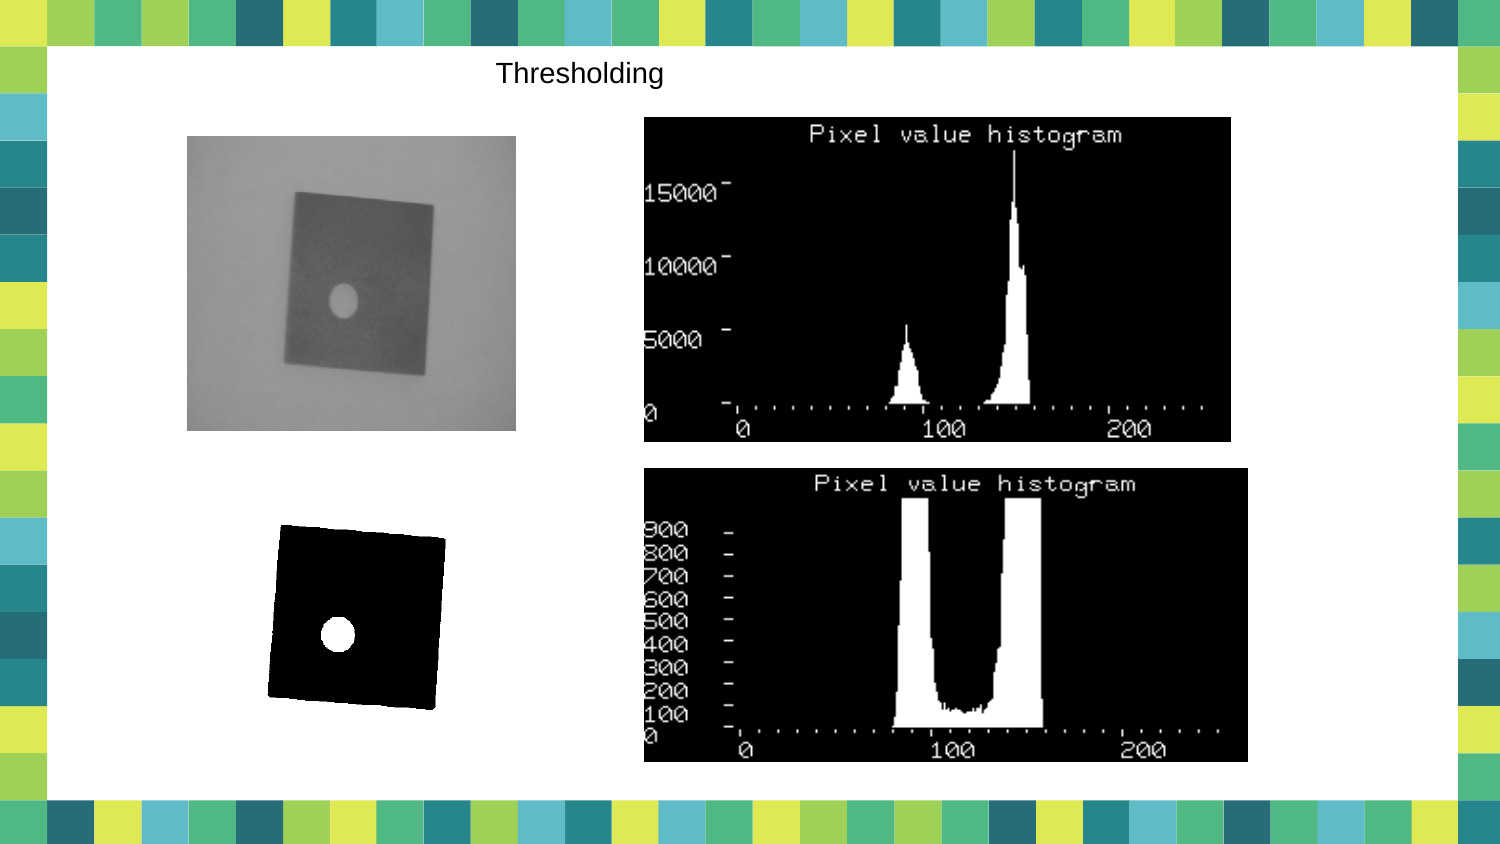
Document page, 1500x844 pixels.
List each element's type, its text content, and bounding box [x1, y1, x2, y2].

slide_number 49 [47, 706, 1459, 801]
picture [644, 116, 1231, 443]
picture [644, 468, 1248, 762]
text_box Thresholding [480, 46, 680, 97]
picture [187, 136, 516, 431]
picture [152, 468, 543, 766]
